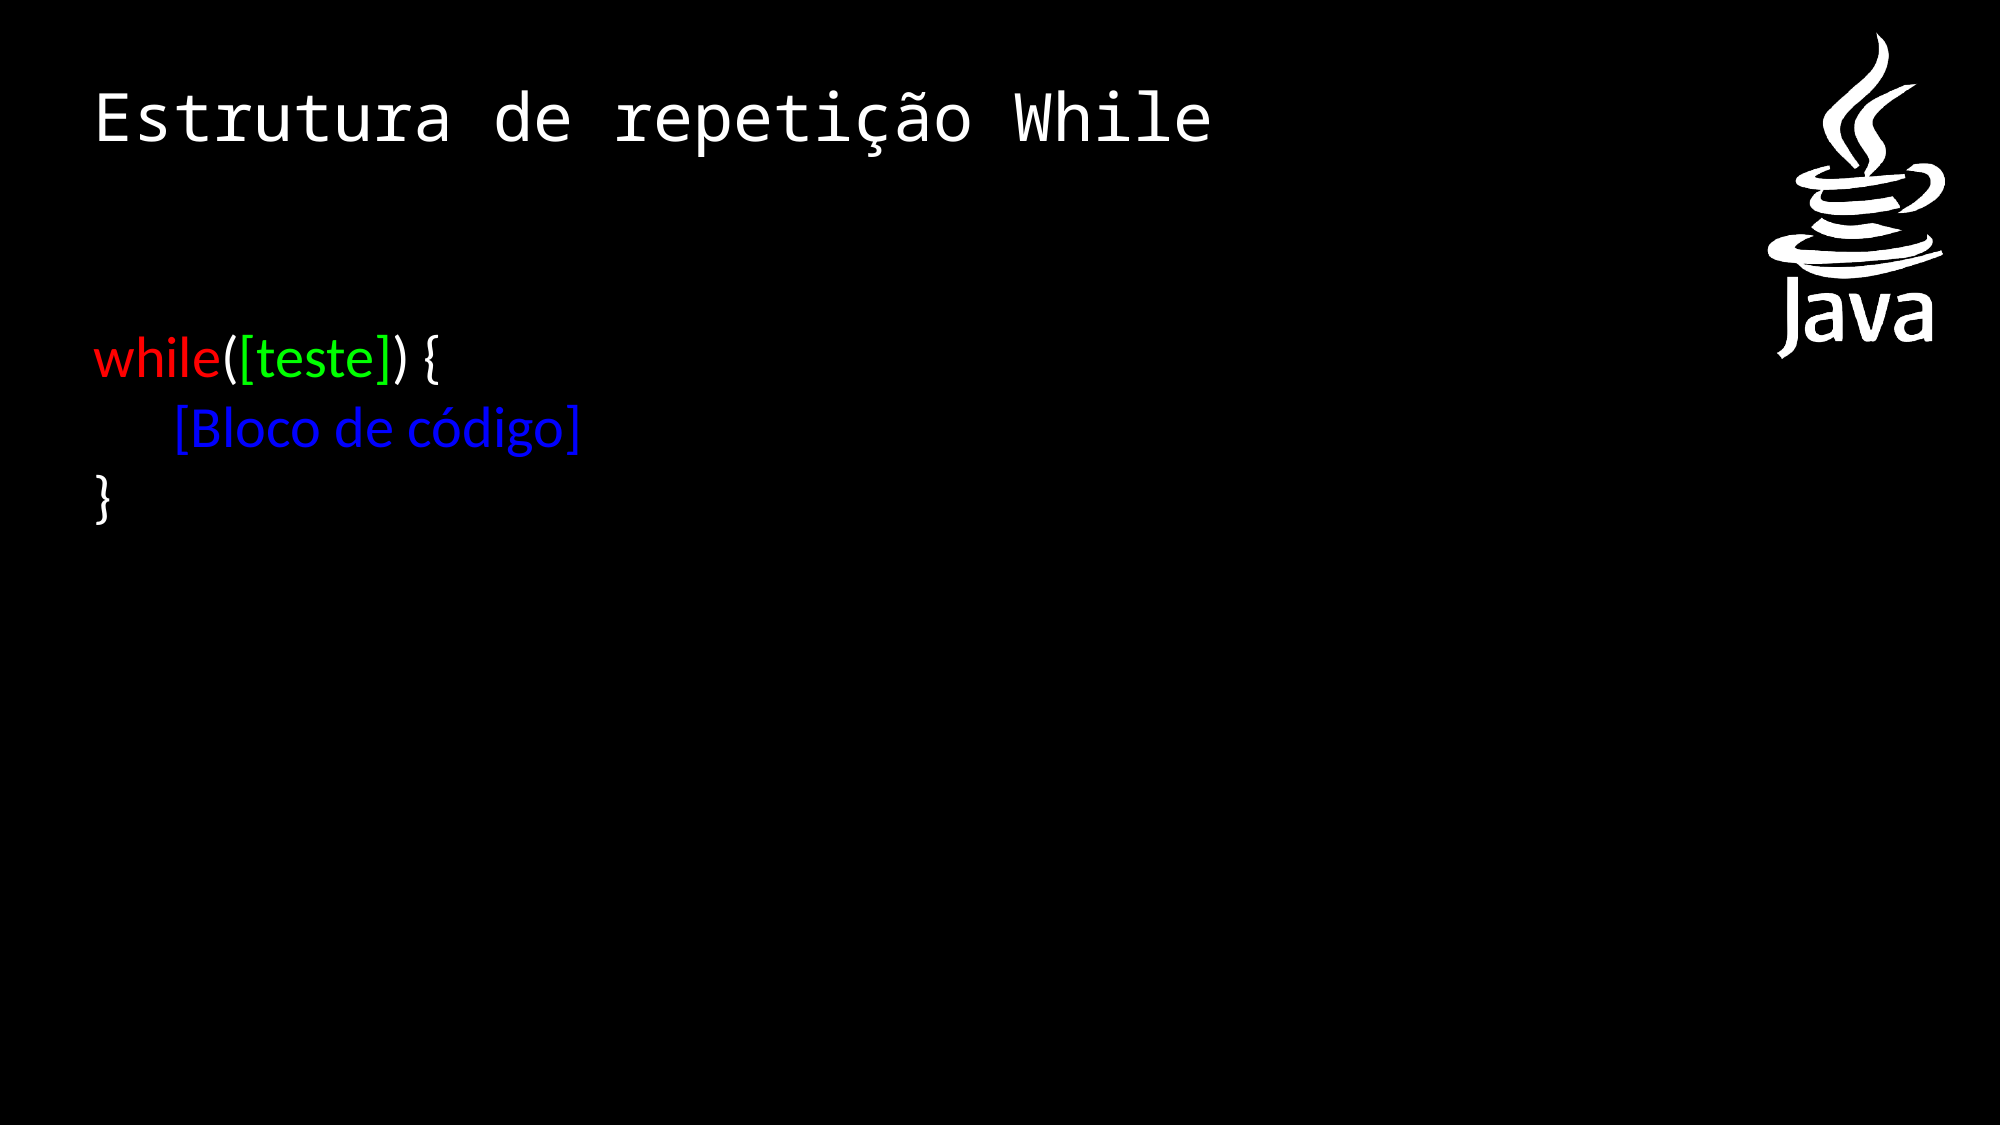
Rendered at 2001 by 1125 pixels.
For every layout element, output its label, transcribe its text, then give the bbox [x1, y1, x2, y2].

picture [1712, 18, 2000, 373]
title Estrutura de repetição While [78, 63, 1378, 176]
text_box while([teste]) { [Bloco de código] } [78, 312, 1475, 537]
